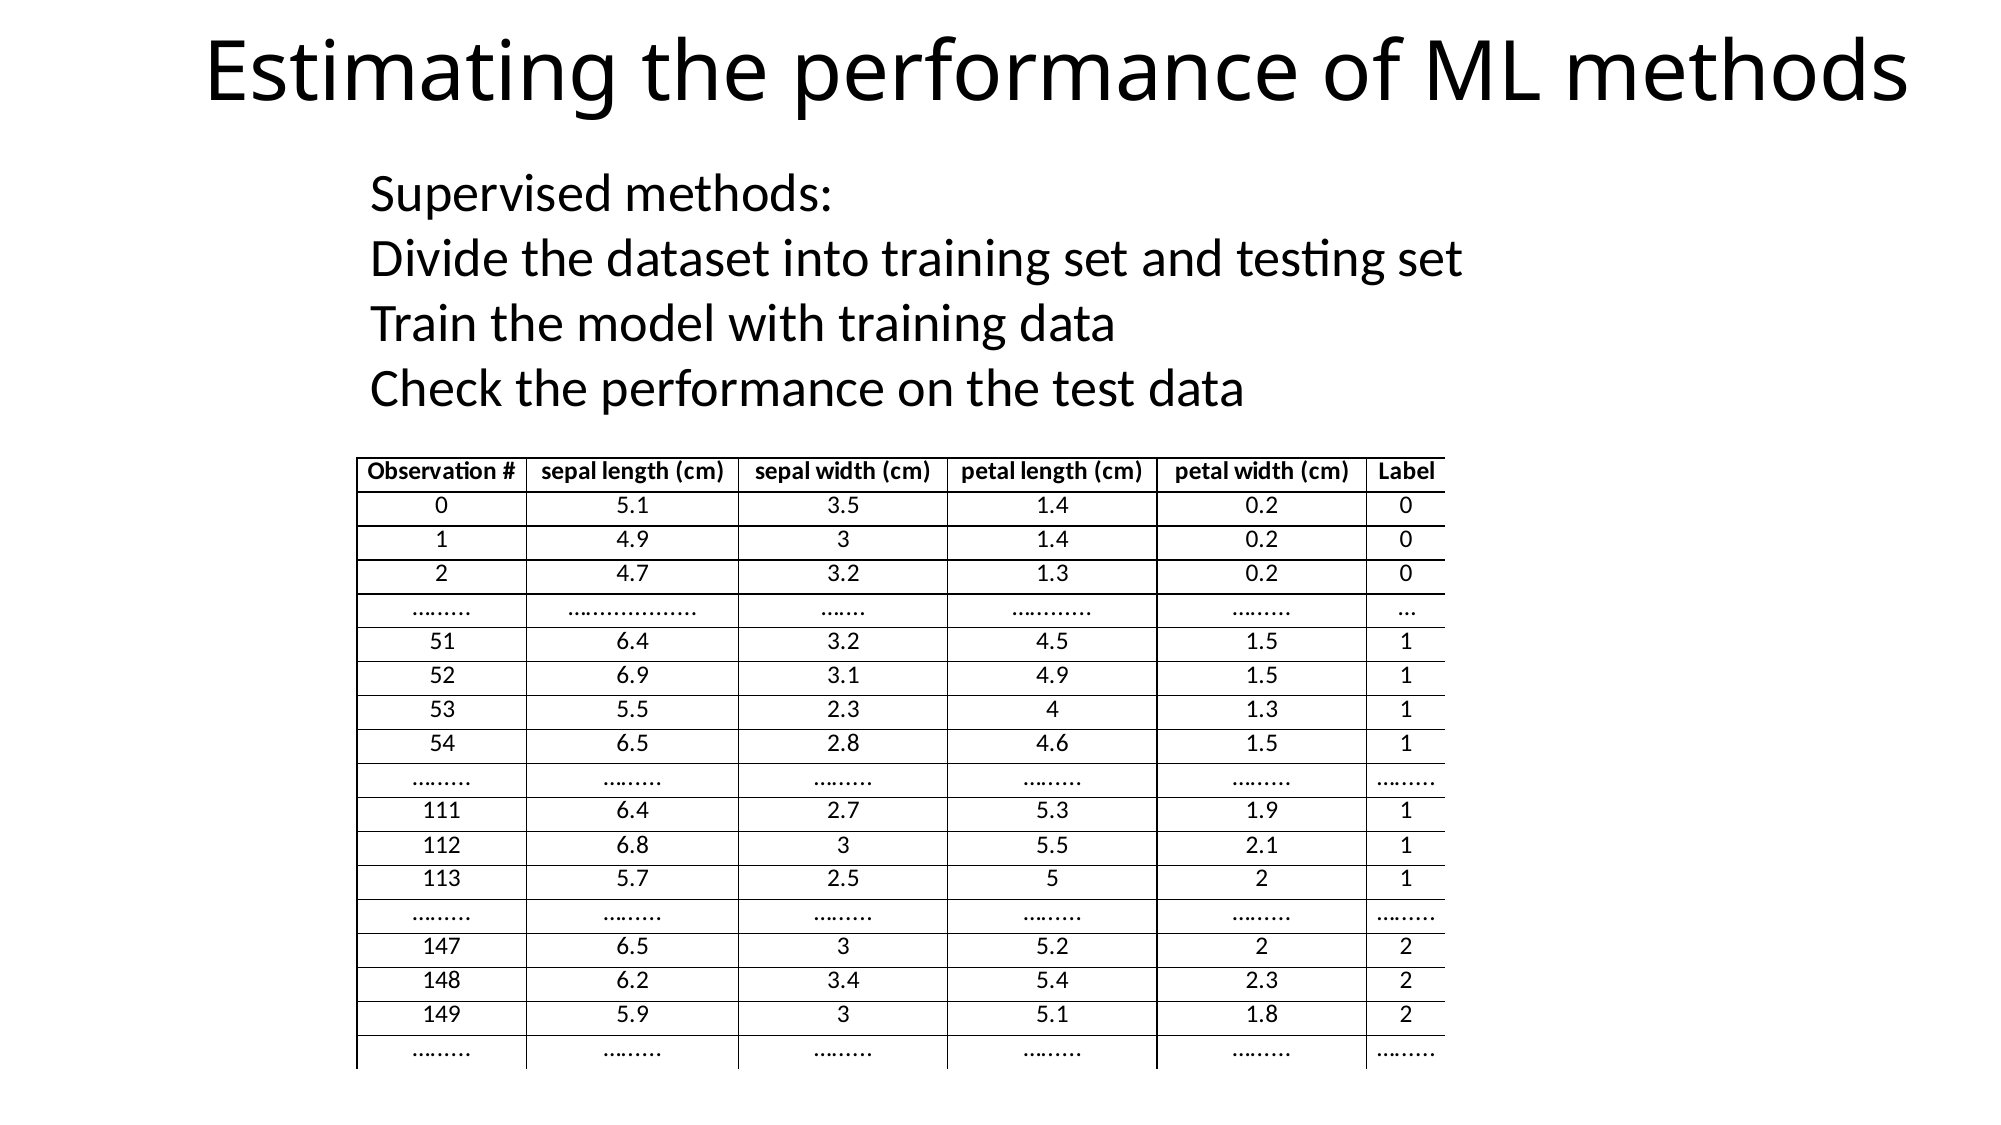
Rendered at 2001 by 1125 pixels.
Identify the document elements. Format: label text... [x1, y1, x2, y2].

text_box Supervised methods: Divide the dataset into training set and testing set Train the model with training data Check the performance on the test data [356, 149, 1689, 905]
picture [356, 457, 1447, 1071]
text_box Estimating the performance of ML methods [188, 10, 1928, 125]
